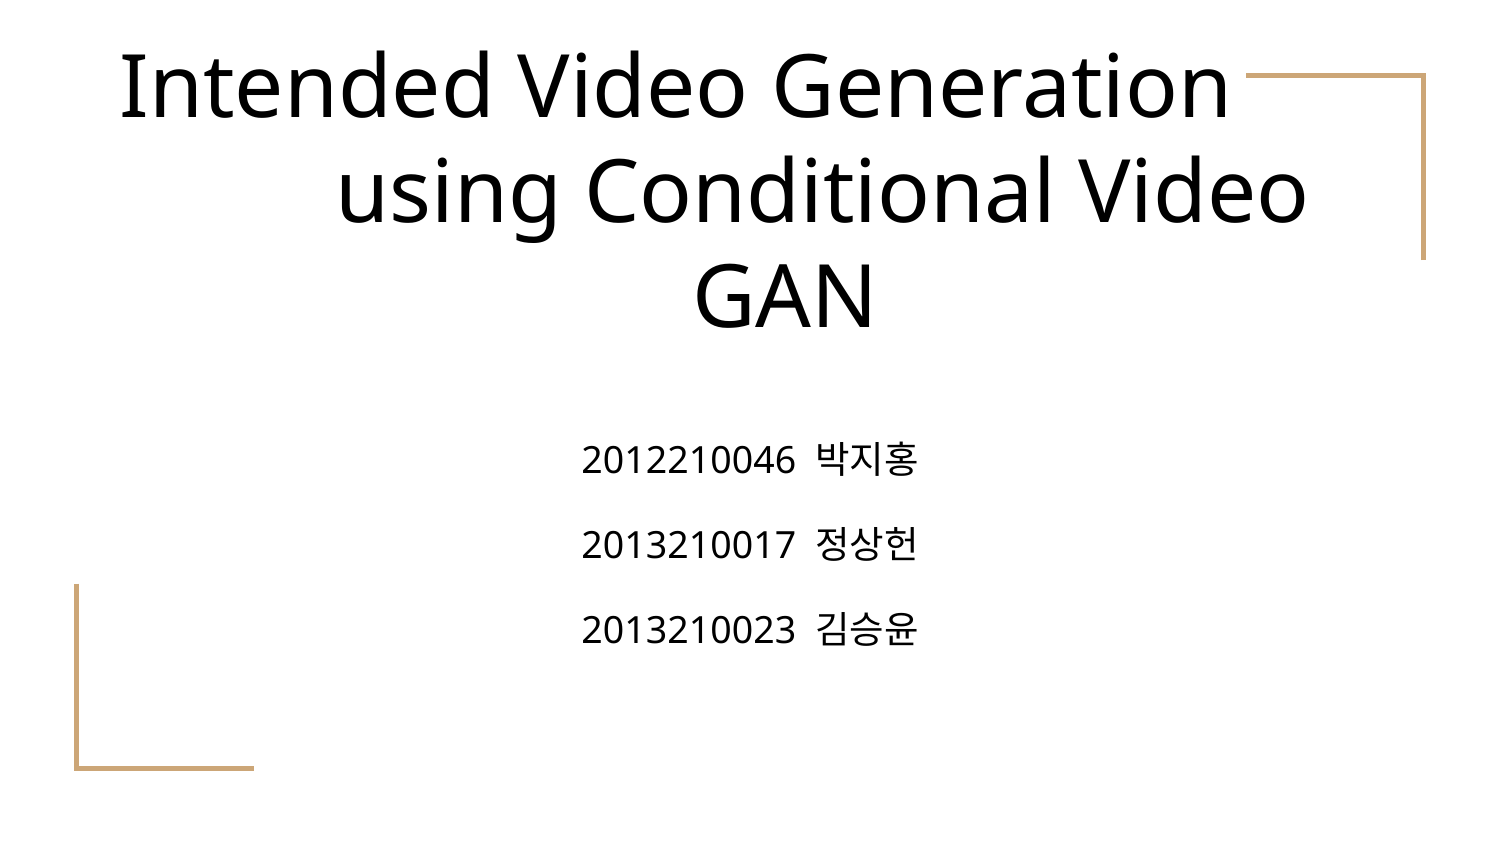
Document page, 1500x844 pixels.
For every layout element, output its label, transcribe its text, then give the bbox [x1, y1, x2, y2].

subtitle 2012210046 박지홍 2013210017 정상헌 2013210023 김승윤 [499, 413, 1001, 529]
title Intended Video Generation using Conditional Video GAN [11, 189, 1409, 361]
